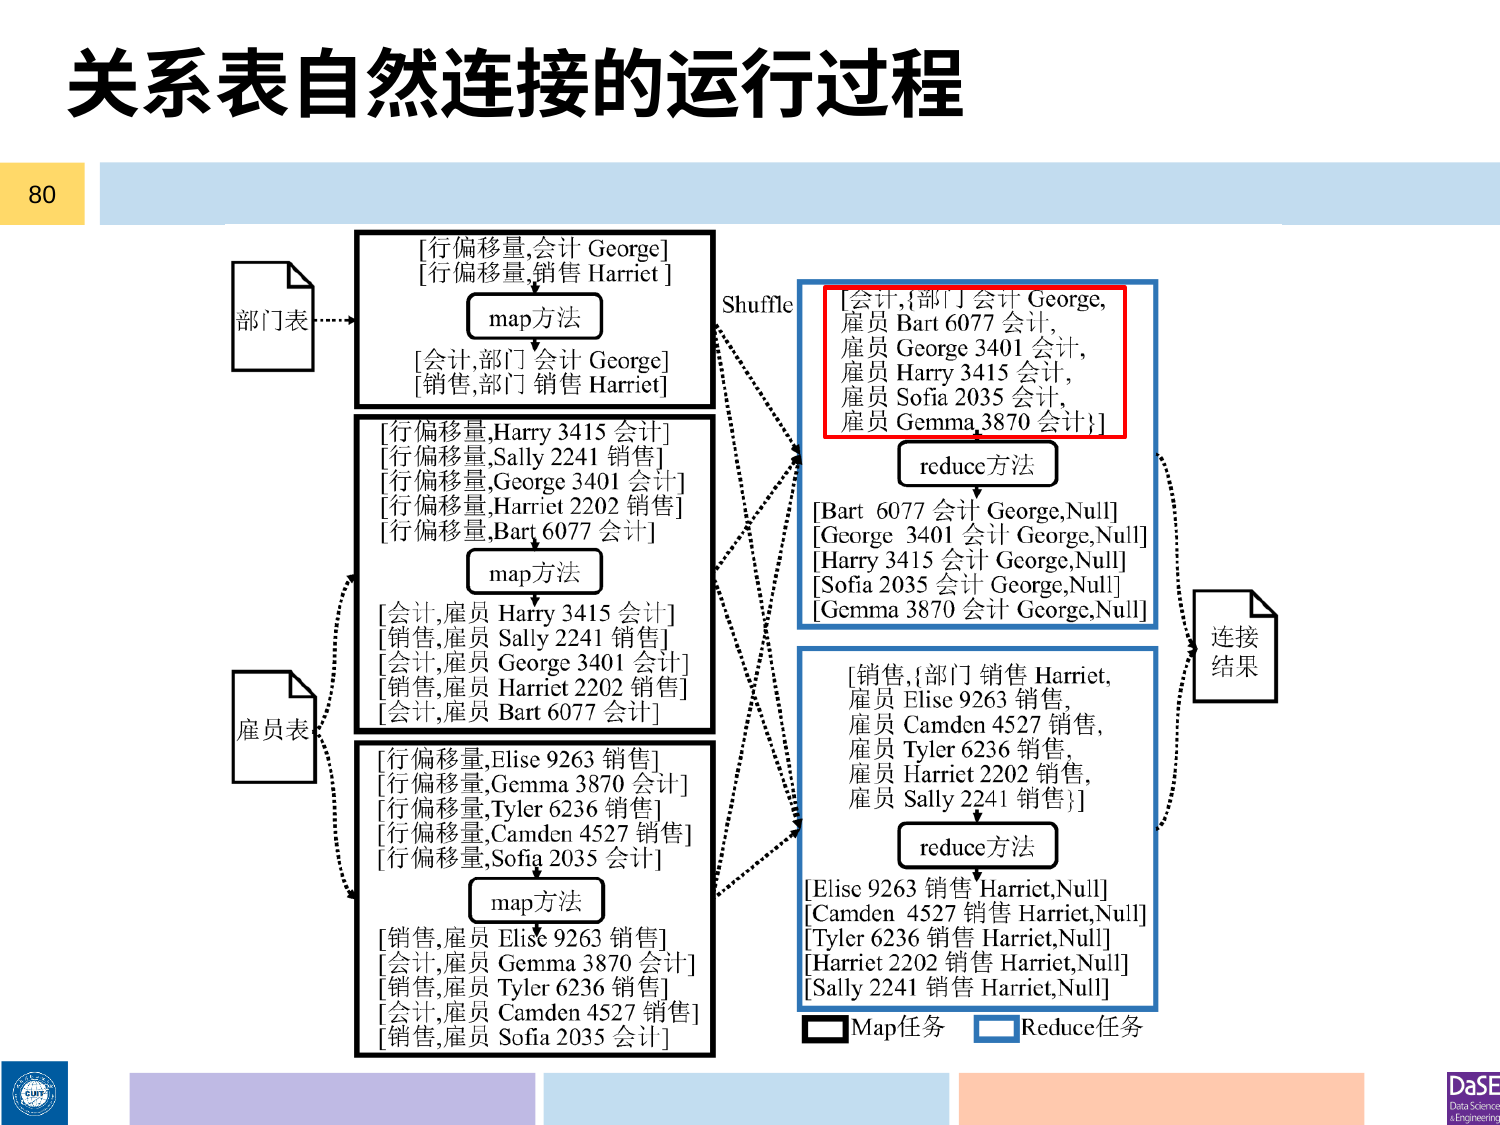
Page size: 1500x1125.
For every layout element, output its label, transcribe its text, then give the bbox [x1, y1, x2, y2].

picture [1447, 1072, 1500, 1125]
picture [225, 224, 1282, 1063]
picture [0, 1059, 69, 1125]
slide_number 80 [0, 162, 85, 225]
title 关系表自然连接的运行过程 [50, 0, 1459, 175]
